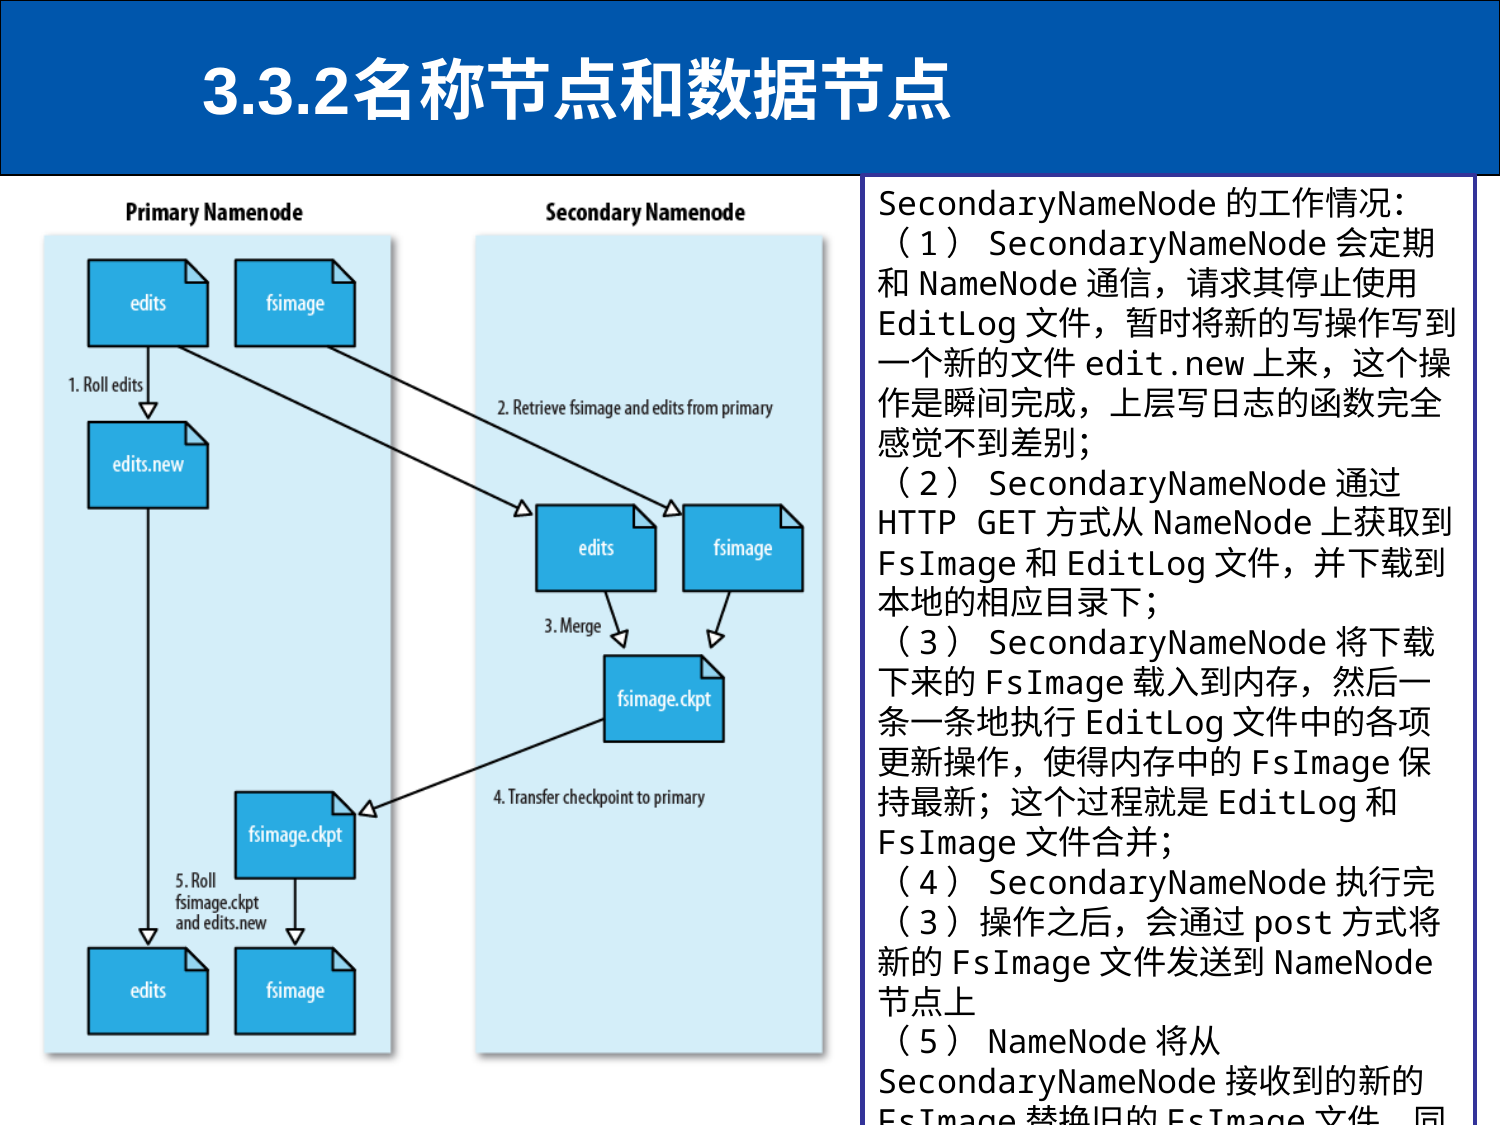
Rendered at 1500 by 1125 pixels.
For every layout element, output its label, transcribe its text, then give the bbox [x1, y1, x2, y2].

picture [37, 199, 838, 1069]
text_box SecondaryNameNode的工作情况： （1）SecondaryNameNode会定期和NameNode通信，请求其停止使用EditLog文件，暂时将新的写操作写到一个新的文件edit.new上来，这个操作是瞬间完成，上层写日志的函数完全感觉不到差别； （2）SecondaryNameNode通过HTTP GET方式从NameNode上获取到FsImage和EditLog文件，并下载到本地的相应目录下； （3）SecondaryNameNode将下载下来的FsImage载入到内存，然后一条一条地执行EditLog文件中的各项更新操作，使得内存中的FsImage保持最新；这个过程就是EditLog和FsImage文件合并； （4）SecondaryNameNode执行完（3）操作之后，会通过post方式将新的FsImage文件发送到NameNode节点上 （5）NameNode将从SecondaryNameNode接收到的新的FsImage替换旧的FsImage文件，同时将edit.new替换EditLog文件，通过这个过程EditLog就变小了 [860, 173, 1477, 1125]
title 3.3.2 名称节点和数据节点 [187, 12, 1500, 163]
